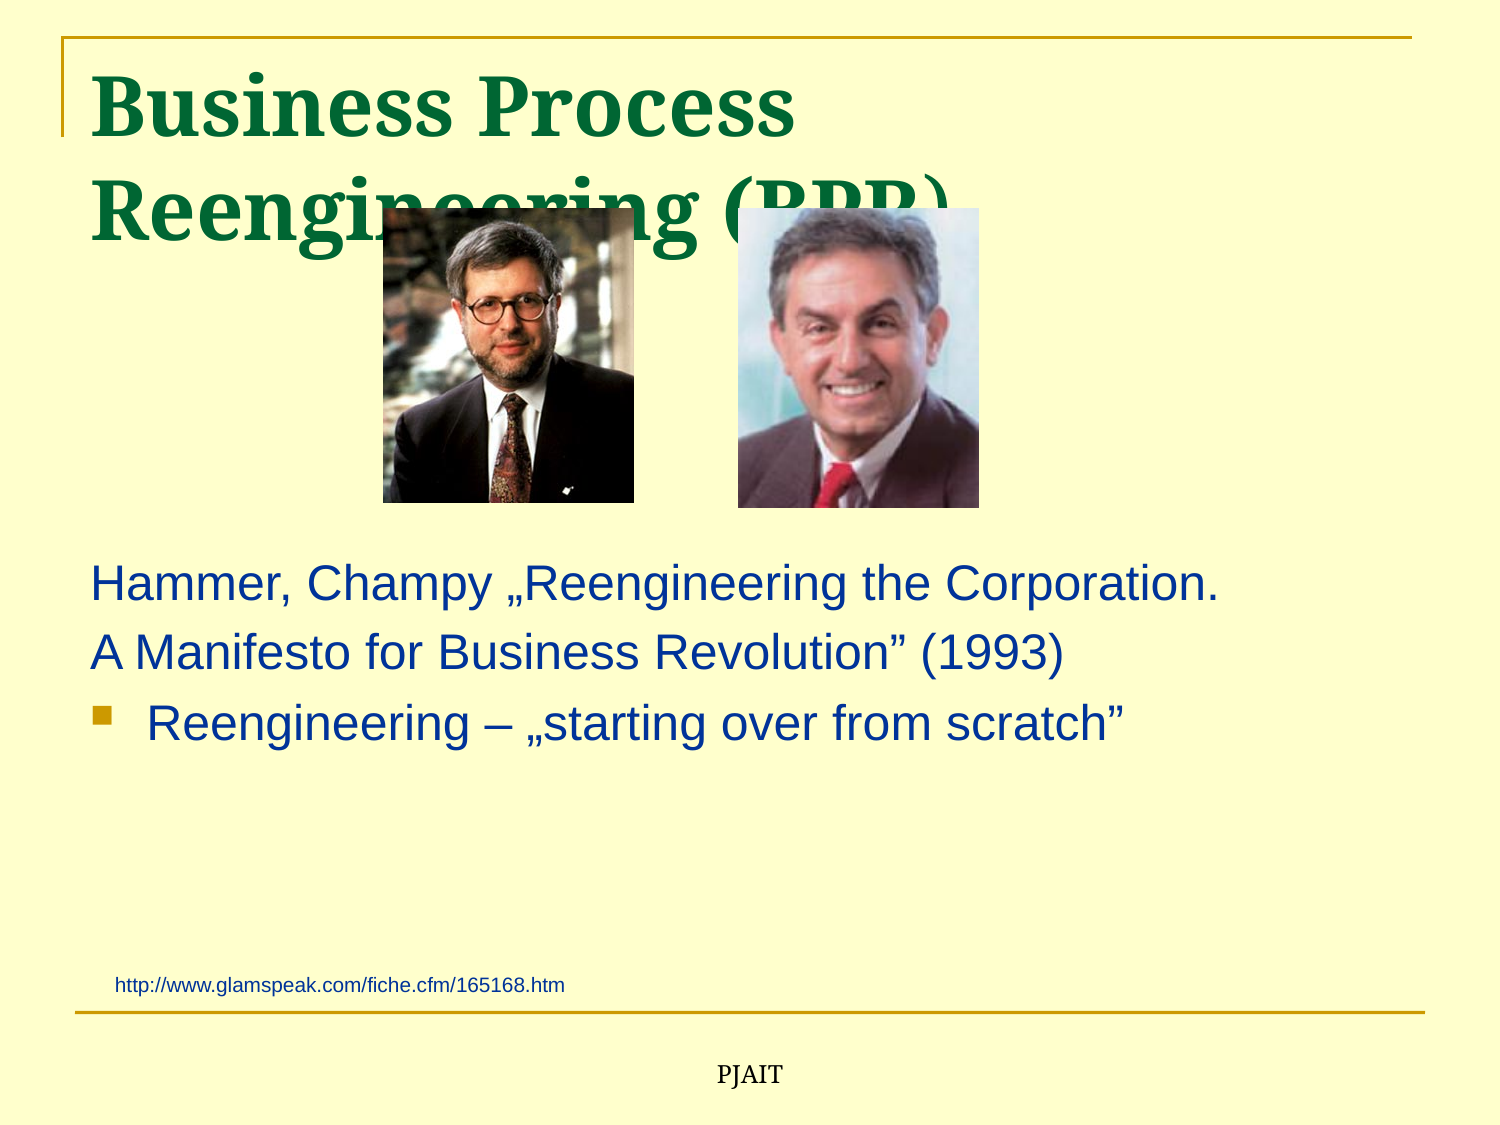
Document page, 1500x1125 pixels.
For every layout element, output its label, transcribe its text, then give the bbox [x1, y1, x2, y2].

list Hammer, Champy „Reengineering the Corporation. A Manifesto for Business Revolution” (1993) Reengineering – „starting over from scratch” [74, 262, 1426, 1006]
picture [383, 207, 634, 503]
footer PJAIT [512, 1024, 988, 1101]
title Business Process Reengineering (BPR) [74, 45, 1426, 233]
text_box http://www.glamspeak.com/fiche.cfm/165168.htm [100, 964, 851, 1004]
picture [737, 207, 979, 509]
